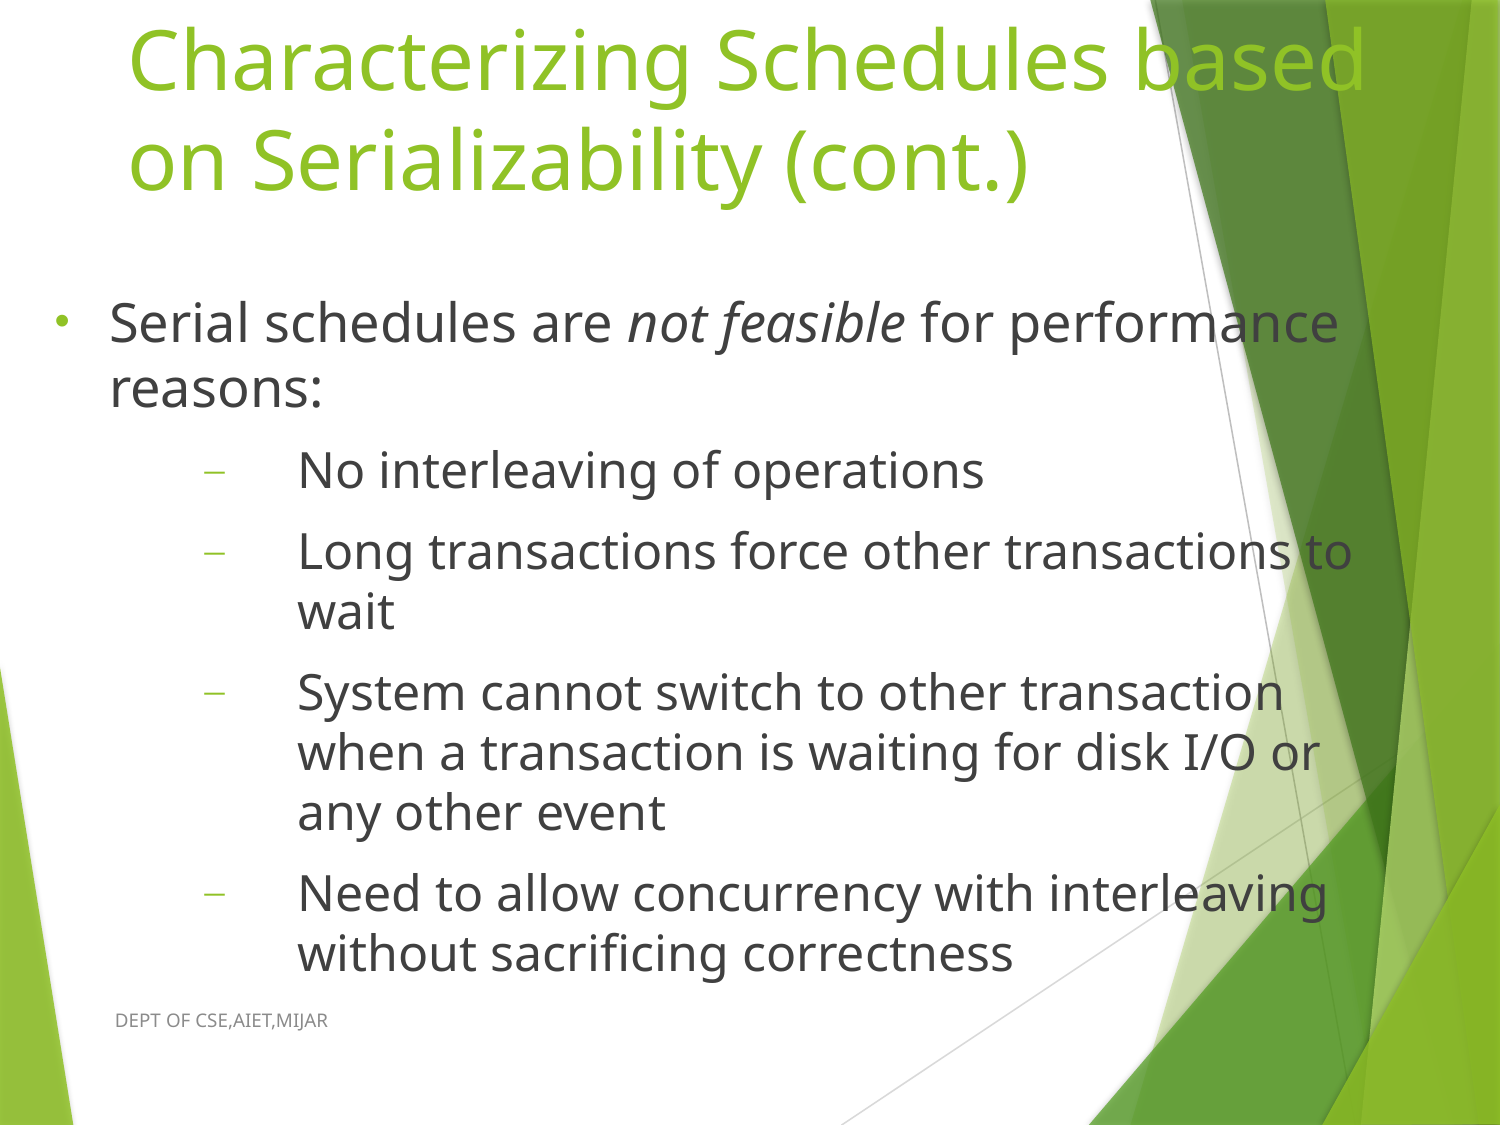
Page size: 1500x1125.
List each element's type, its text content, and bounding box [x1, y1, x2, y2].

title Characterizing Schedules based on Serializability (cont.) [112, 0, 1388, 236]
list Serial schedules are not feasible for performance reasons: No interleaving of operations Long transactions force other transactions to wait System cannot switch to other transaction when a transaction is waiting for disk I/O or any other event Need to allow concurrency with interleaving without sacrificing correctness [39, 280, 1380, 1024]
footer DEPT OF CSE,AIET,MIJAR [99, 991, 859, 1051]
